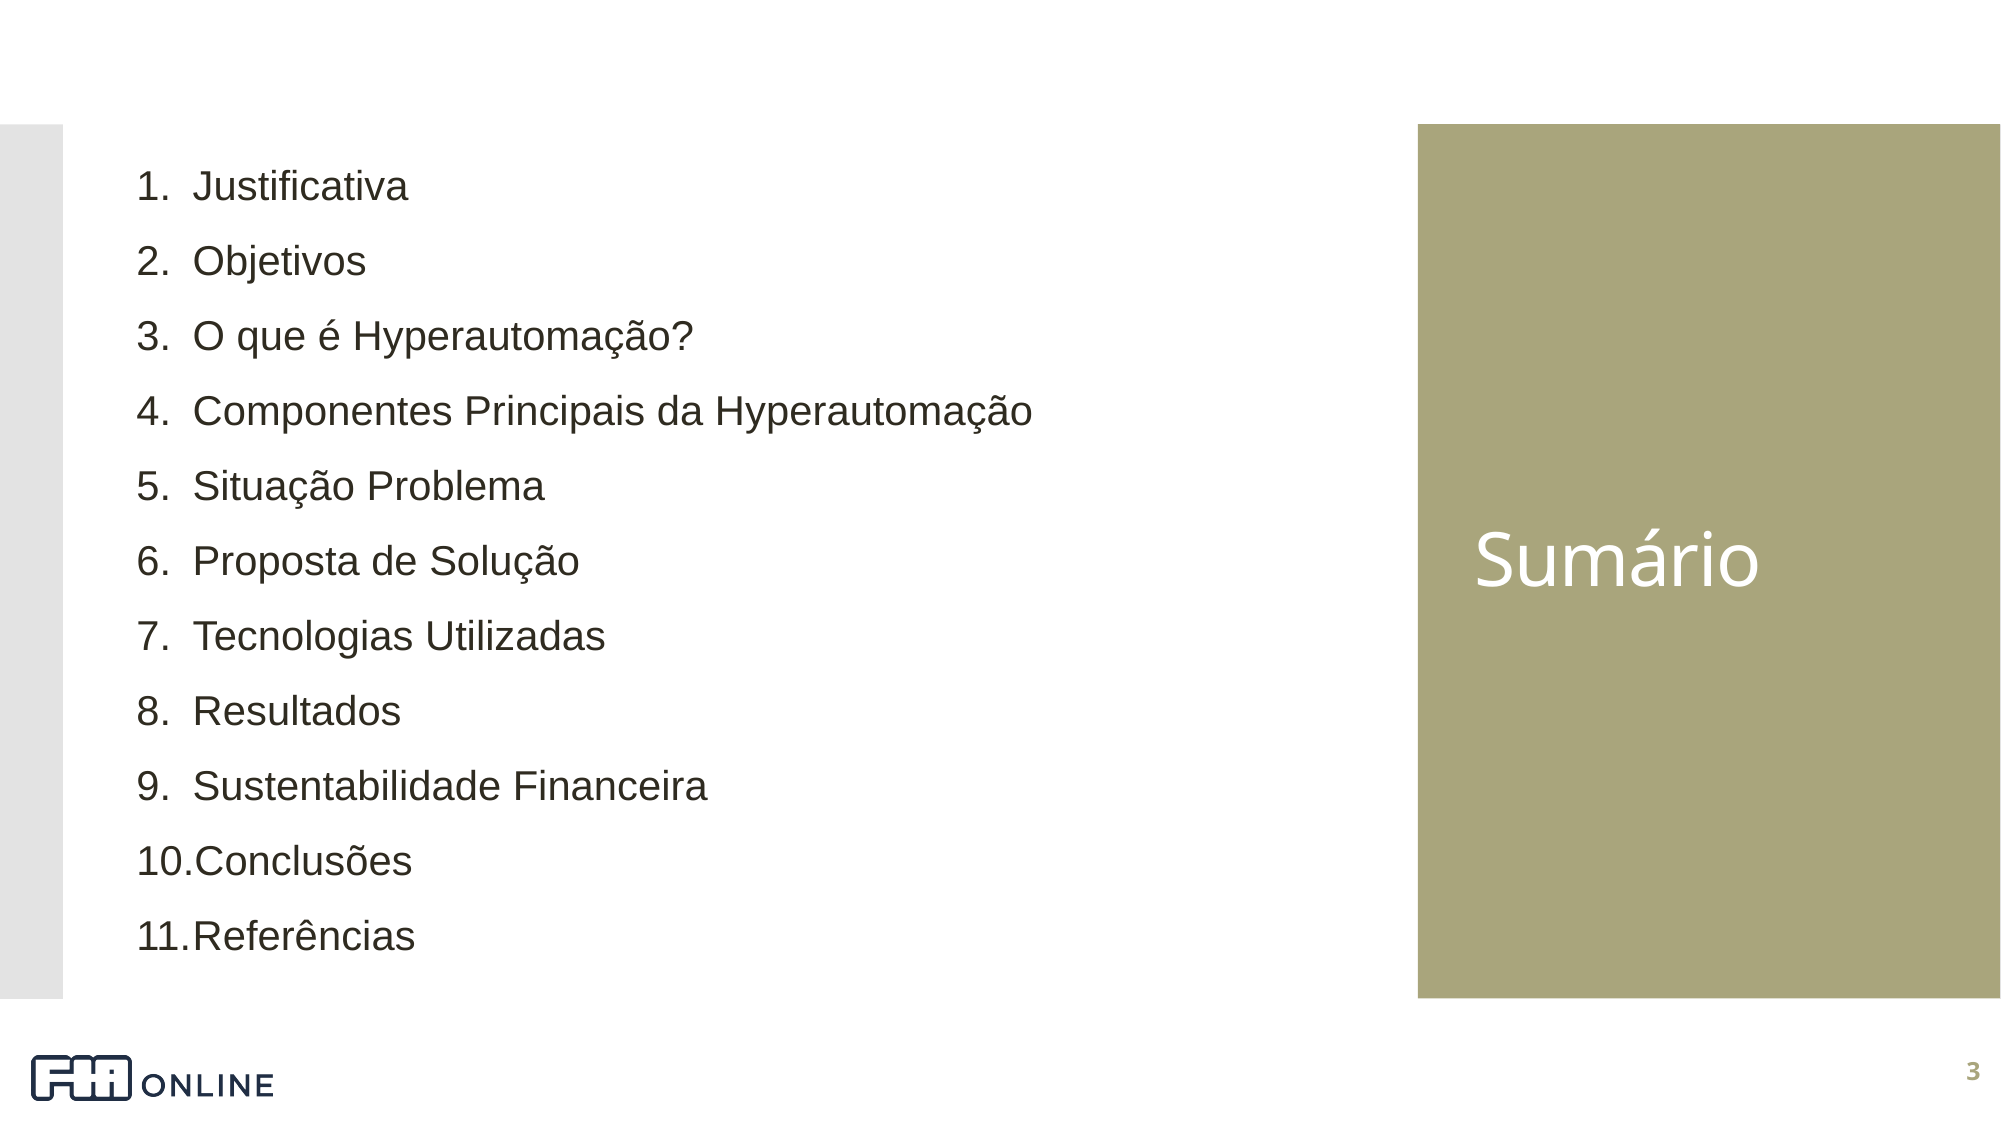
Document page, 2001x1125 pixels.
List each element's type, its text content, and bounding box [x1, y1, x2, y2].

title Sumário [1459, 184, 1943, 940]
slide_number 3 [1744, 1042, 1996, 1103]
text_box Justificativa Objetivos O que é Hyperautomação? Componentes Principais da Hyperautomação Situação Problema Proposta de Solução Tecnologias Utilizadas Resultados Sustentabilidade Financeira Conclusões Referências [121, 125, 1333, 966]
text_box [0, 124, 64, 1000]
text_box [0, 0, 2000, 1125]
picture [31, 1055, 273, 1101]
text_box [1417, 123, 2000, 999]
